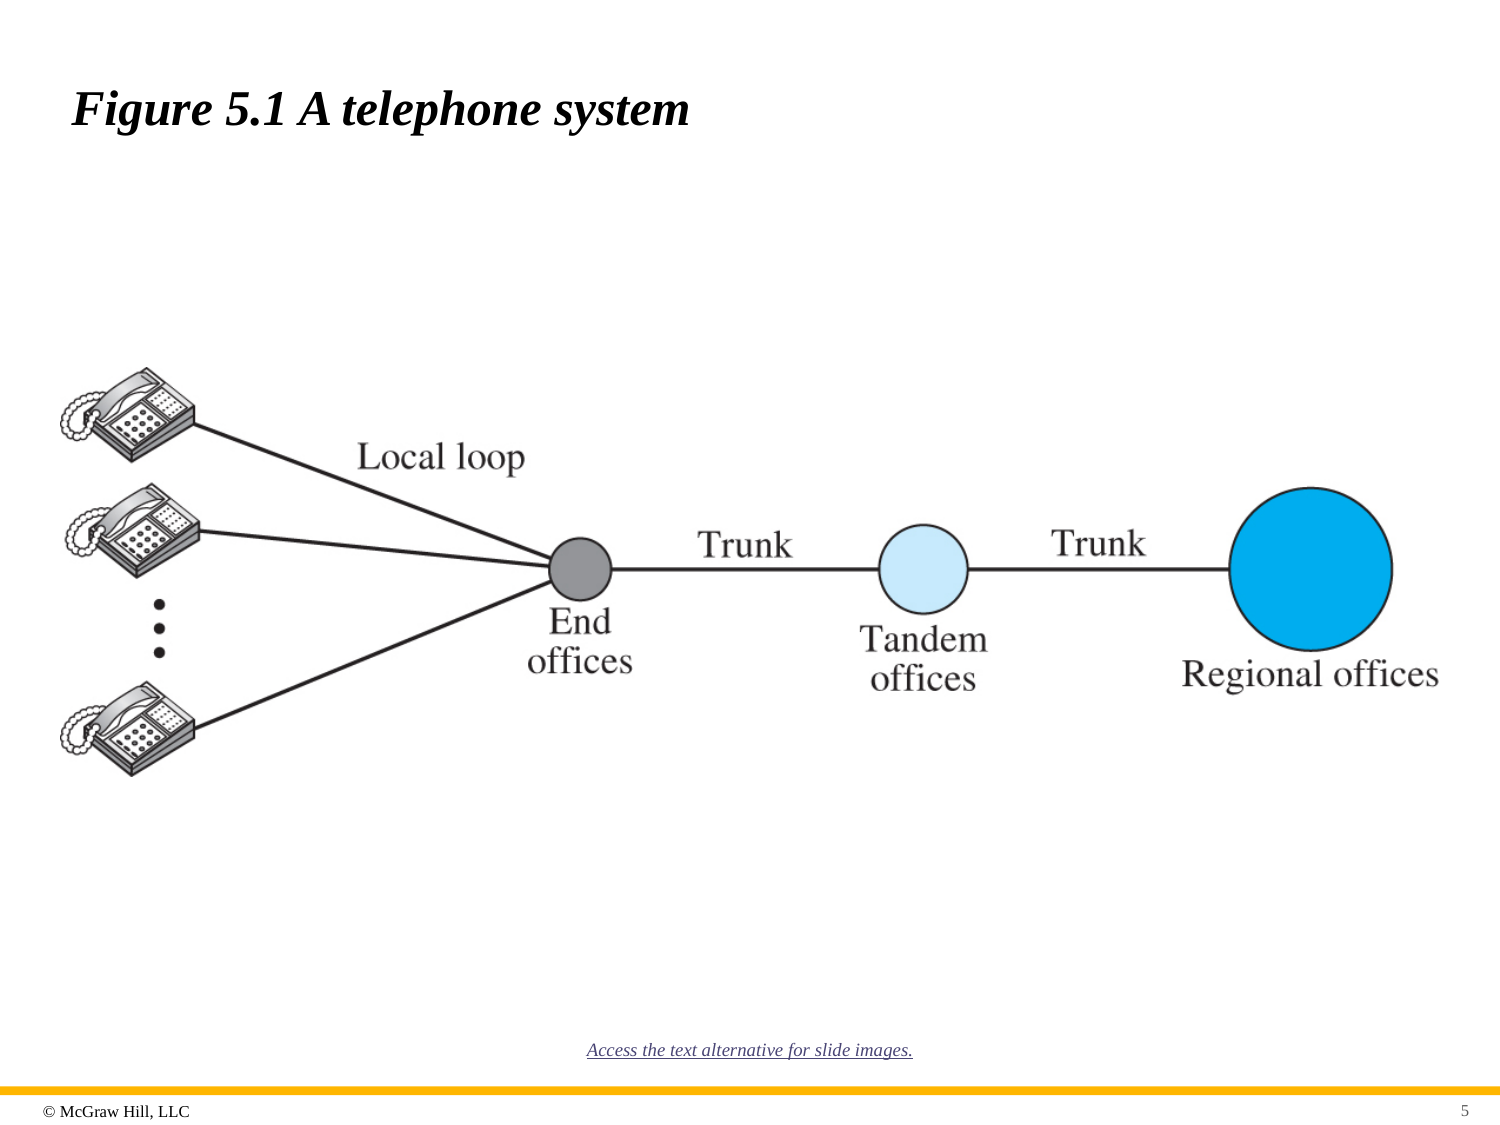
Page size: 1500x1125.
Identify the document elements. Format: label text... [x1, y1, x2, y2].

list Access the text alternative for slide images. [525, 1033, 975, 1066]
title Figure 5.1 A telephone system [56, 50, 1444, 162]
slide_number 5 [1418, 1096, 1477, 1123]
picture [59, 367, 1440, 777]
